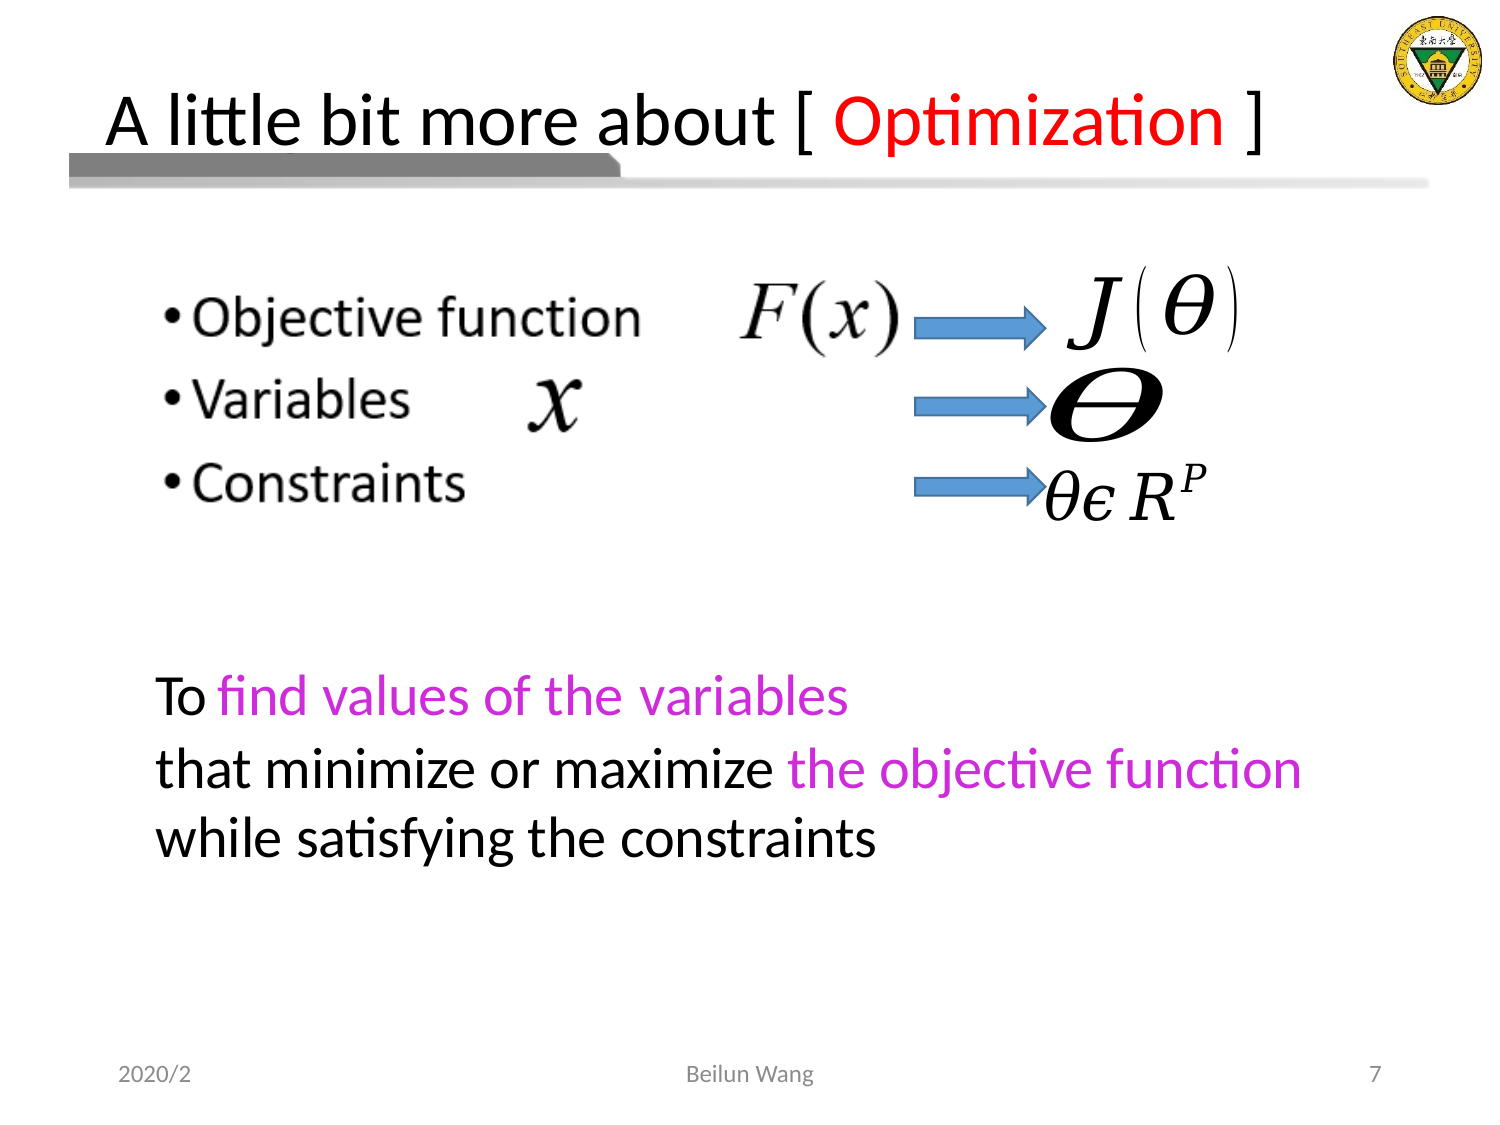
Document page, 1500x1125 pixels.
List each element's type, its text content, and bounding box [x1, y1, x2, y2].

text_box [958, 466, 1047, 507]
slide_number 2020/2 [103, 1042, 441, 1103]
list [115, 267, 958, 569]
title A little bit more about [ Optimization ] [90, 73, 1307, 153]
footer Beilun Wang [496, 1042, 1004, 1103]
text_box [958, 386, 1047, 427]
text_box To find values of the variables that minimize or maximize the objective function while satisfying the constraints [153, 655, 1347, 870]
slide_number 7 [1059, 1042, 1397, 1103]
picture [68, 153, 1434, 192]
text_box [958, 305, 1047, 352]
picture [1393, 16, 1482, 105]
